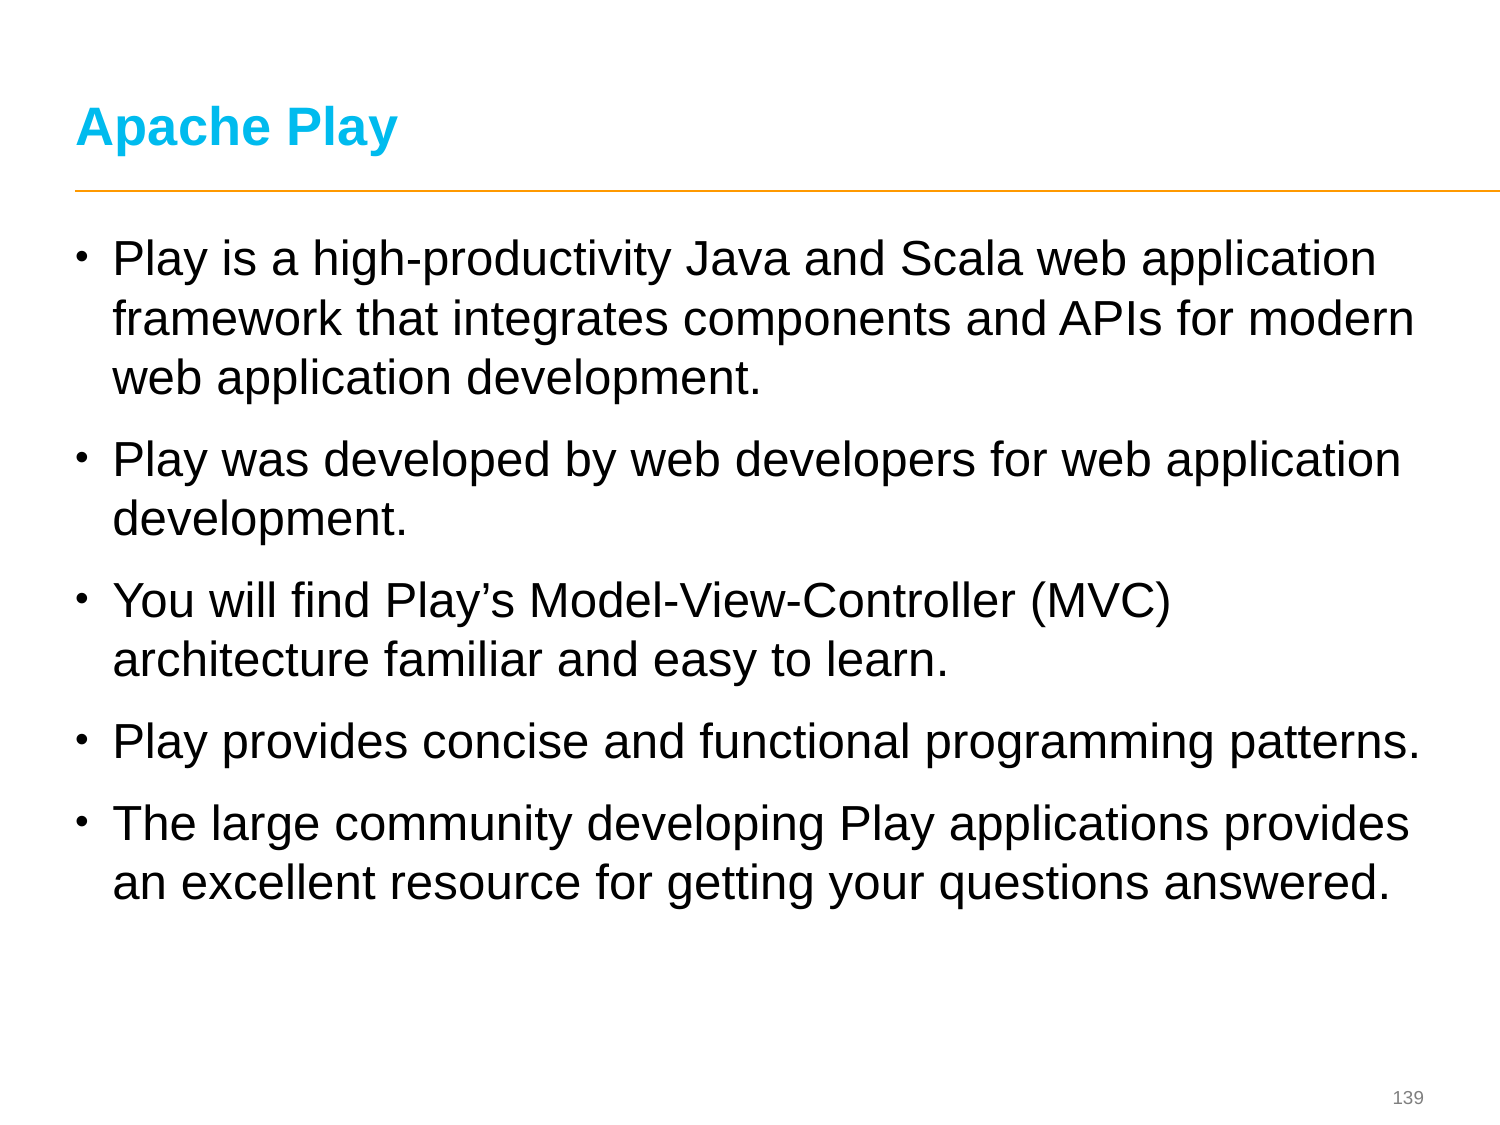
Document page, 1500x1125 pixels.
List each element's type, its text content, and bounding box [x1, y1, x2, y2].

title Apache Play [75, 27, 1422, 157]
list Play is a high-productivity Java and Scala web application framework that integrates components and APIs for modern web application development. Play was developed by web developers for web application development. You will find Play’s Model-View-Controller (MVC) architecture familiar and easy to learn. Play provides concise and functional programming patterns. The large community developing Play applications provides an excellent resource for getting your questions answered. [75, 226, 1425, 1018]
